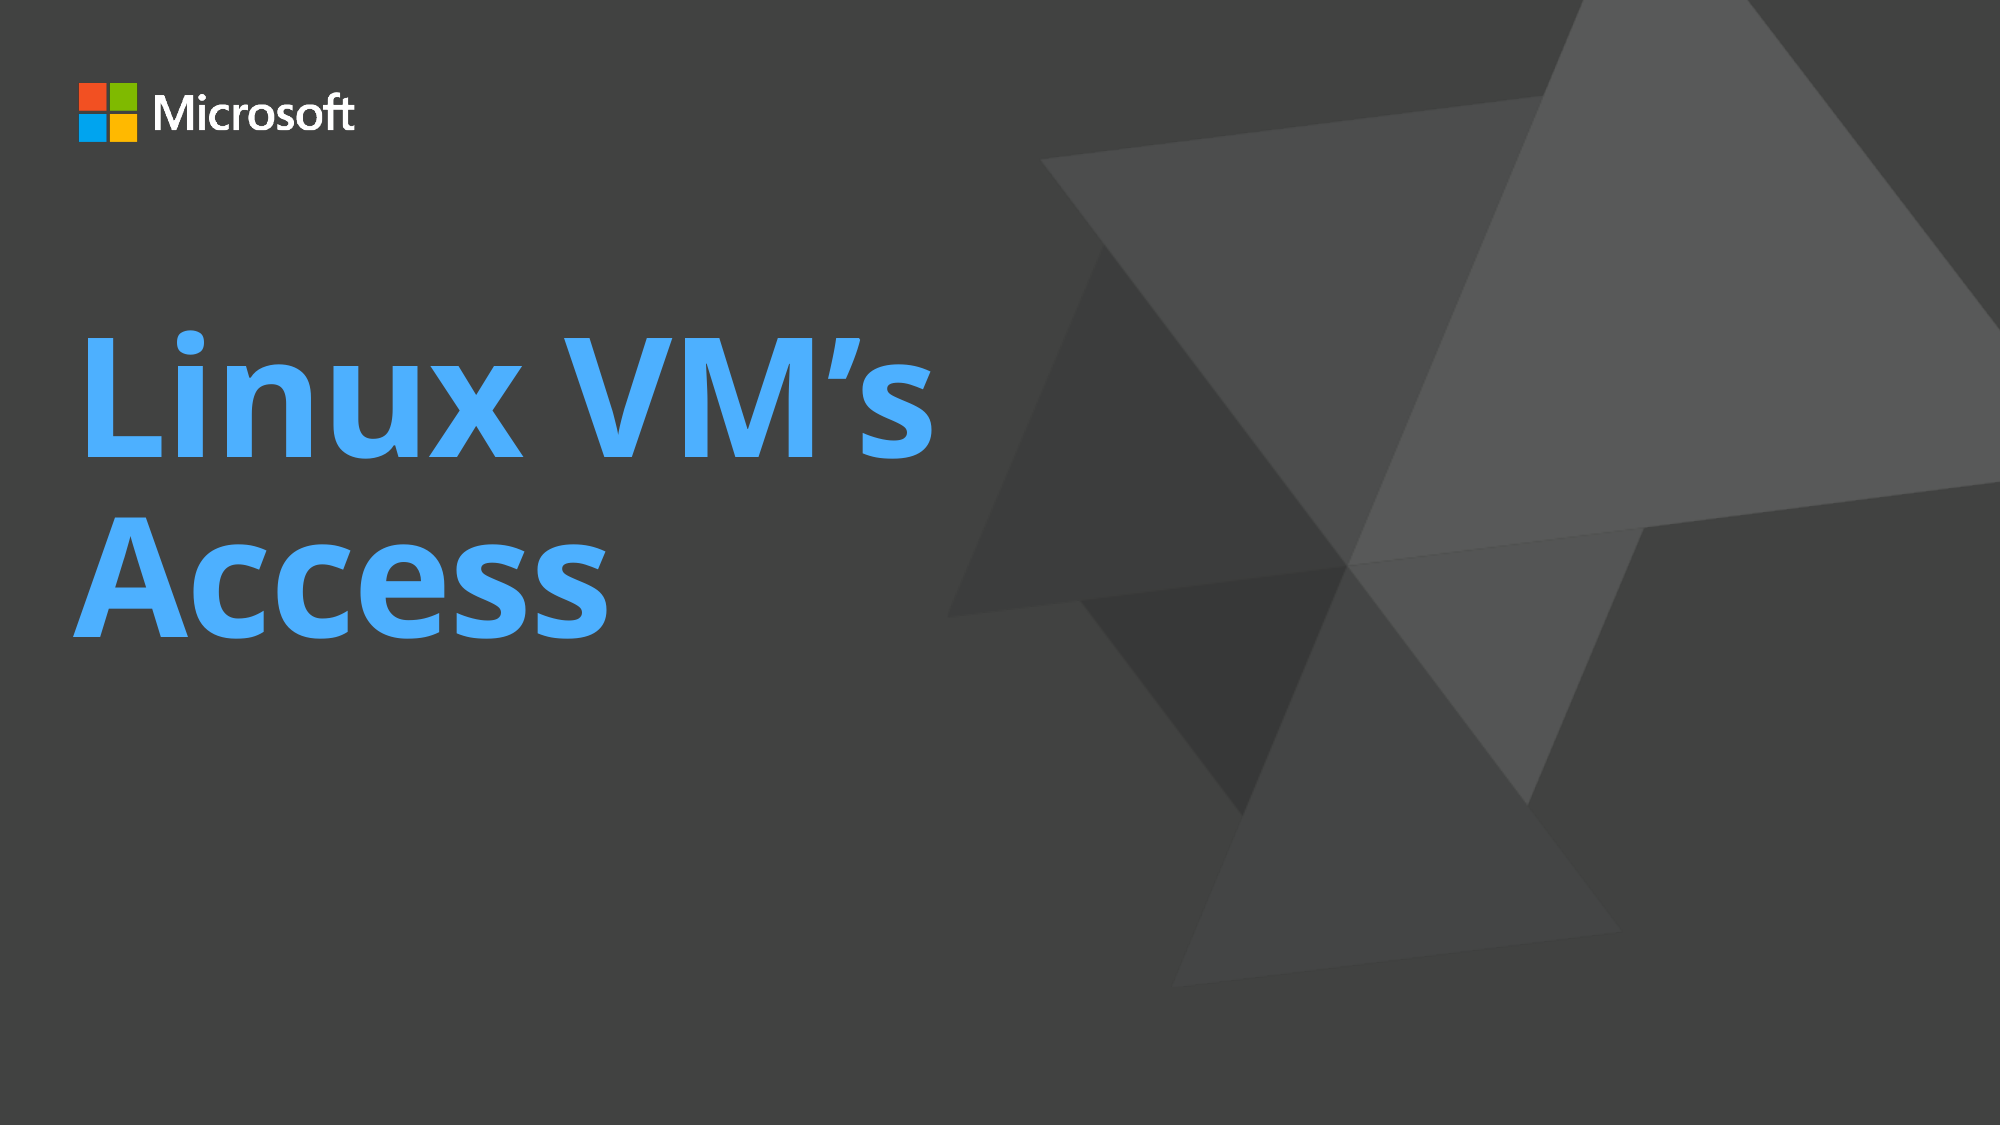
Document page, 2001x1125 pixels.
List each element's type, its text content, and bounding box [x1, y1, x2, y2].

title Linux VM’s Access [73, 451, 1441, 674]
picture [75, 47, 392, 177]
